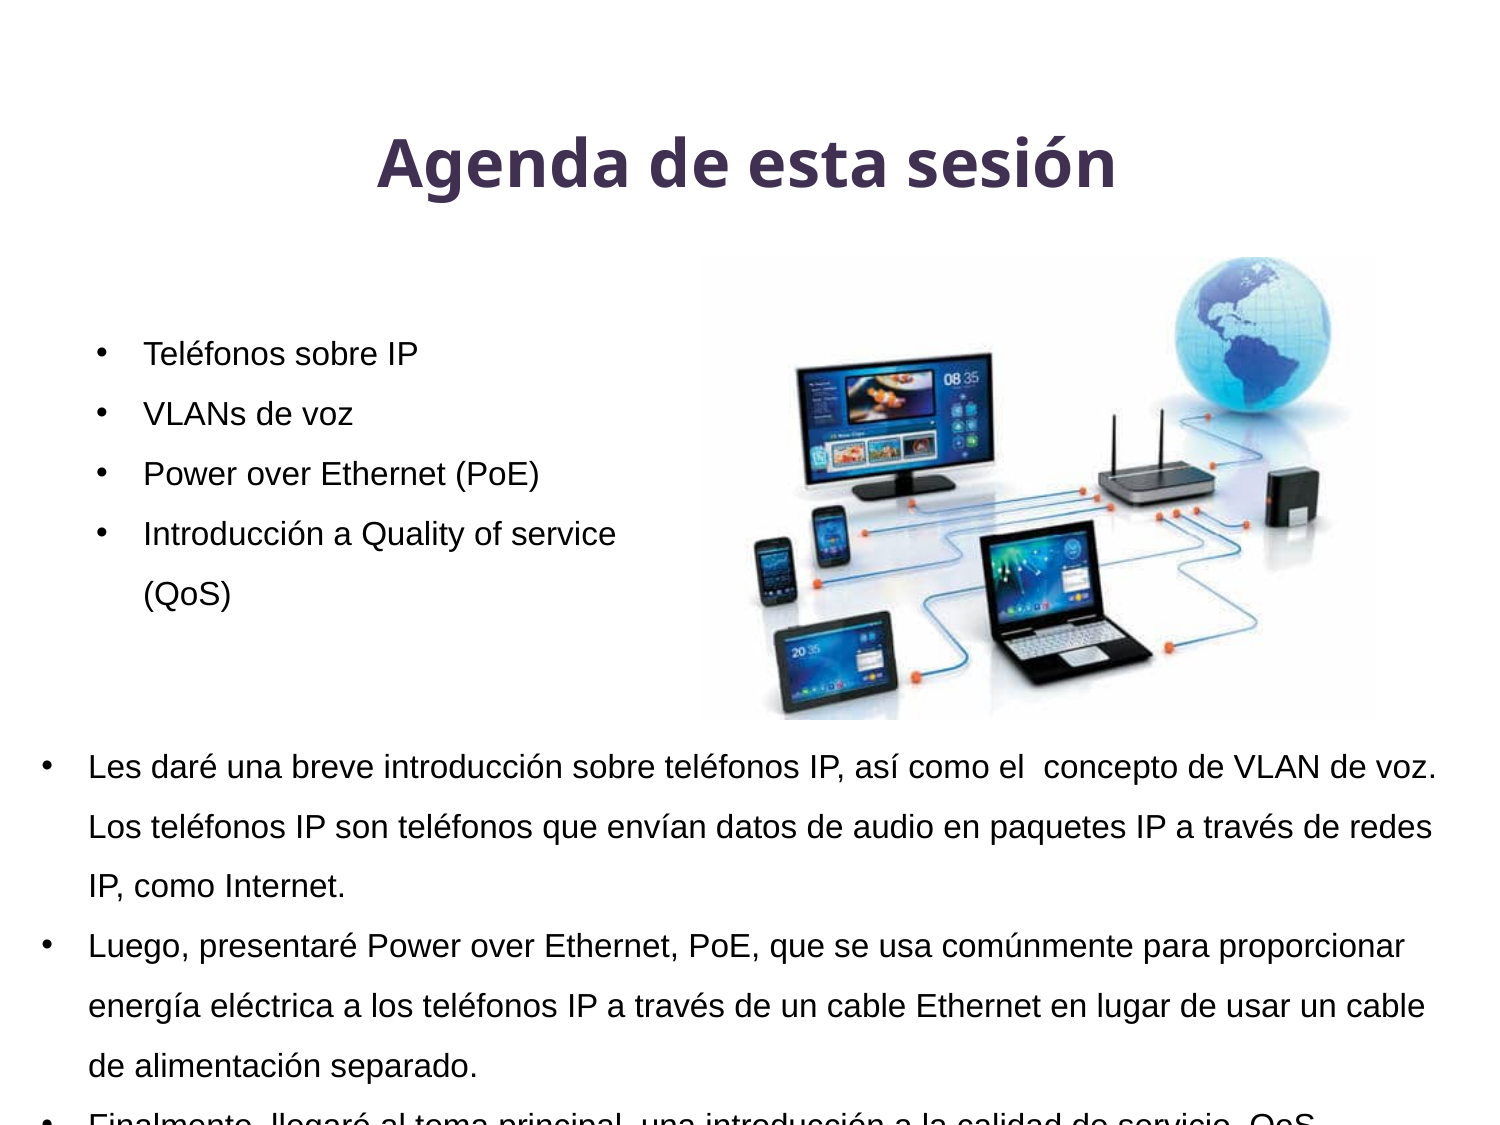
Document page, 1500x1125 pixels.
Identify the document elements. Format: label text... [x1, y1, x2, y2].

text_box Teléfonos sobre IP VLANs de voz Power over Ethernet (PoE) Introducción a Quality of service (QoS) [81, 305, 649, 620]
picture [702, 257, 1376, 720]
text_box Agenda de esta sesión [129, 113, 1367, 209]
text_box Les daré una breve introducción sobre teléfonos IP, así como el concepto de VLAN de voz. Los teléfonos IP son teléfonos que envían datos de audio en paquetes IP a través de redes IP, como Internet. Luego, presentaré Power over Ethernet, PoE, que se usa comúnmente para proporcionar energía eléctrica a los teléfonos IP a través de un cable Ethernet en lugar de usar un cable de alimentación separado. Finalmente, llegaré al tema principal, una introducción a la calidad de servicio, QoS. Presentaré los conceptos básicos de QoS y cómo funciona, [26, 717, 1474, 1125]
